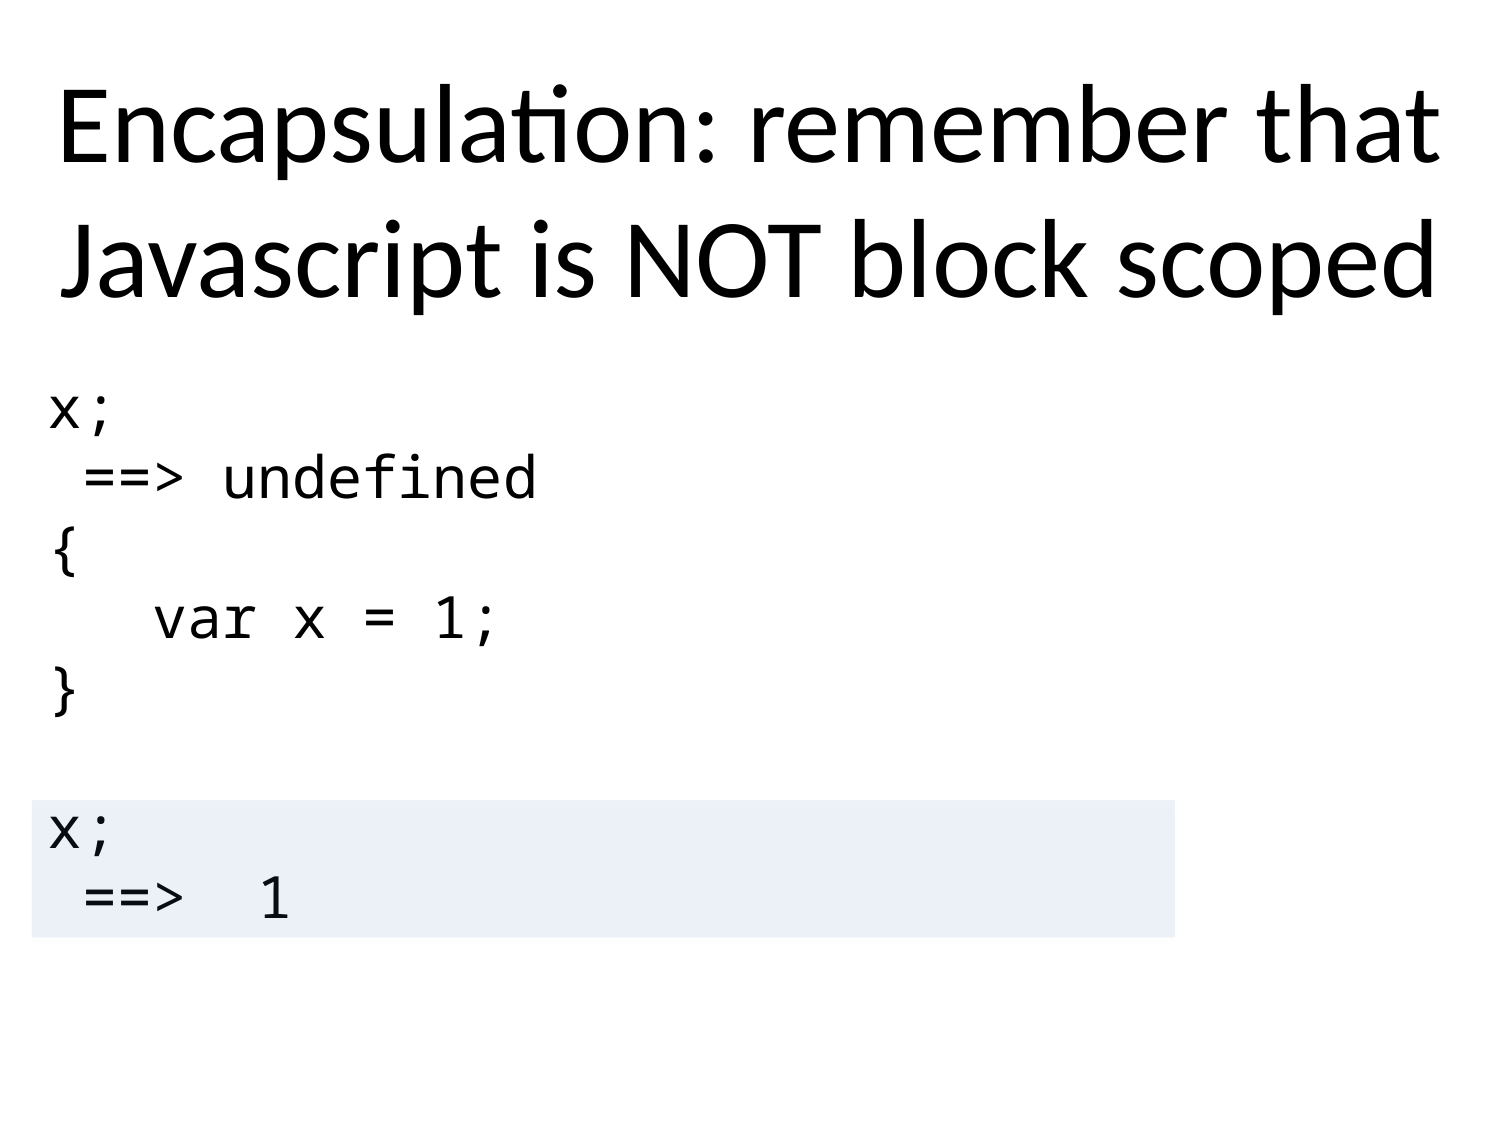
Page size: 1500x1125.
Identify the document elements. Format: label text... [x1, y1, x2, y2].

title Encapsulation: remember that Javascript is NOT block scoped [37, 45, 1463, 325]
text_box x; ==> undefined { var x = 1; } x; ==> 1 [33, 362, 1271, 1008]
text_box [30, 798, 1177, 939]
